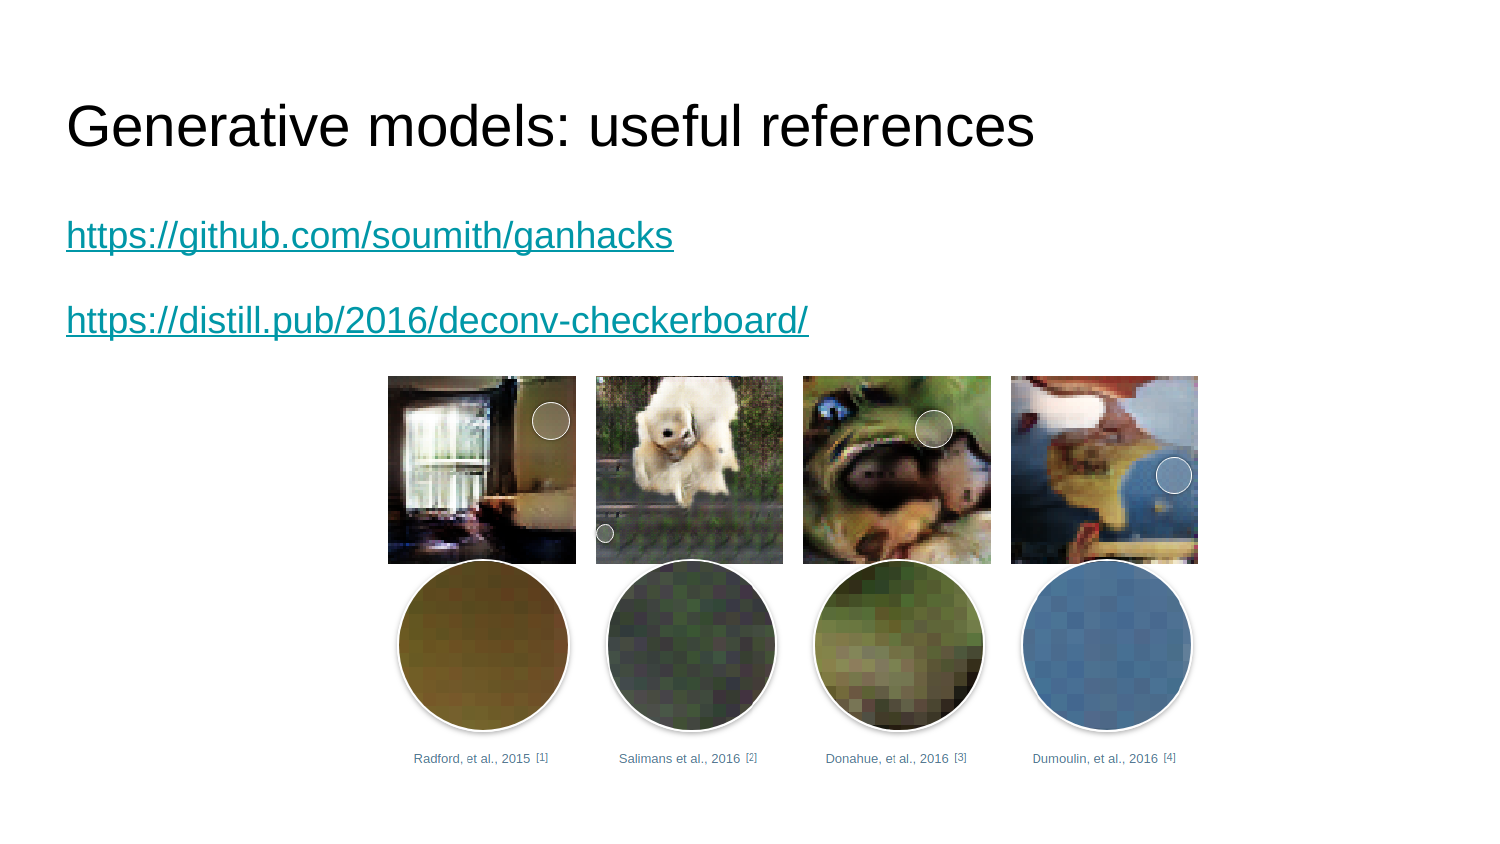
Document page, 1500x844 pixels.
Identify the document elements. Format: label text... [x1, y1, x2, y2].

title Generative models: useful references [51, 72, 1449, 167]
list https://github.com/soumith/ganhacks https://distill.pub/2016/deconv-checkerboard/ [51, 189, 1449, 365]
picture [325, 354, 1212, 787]
